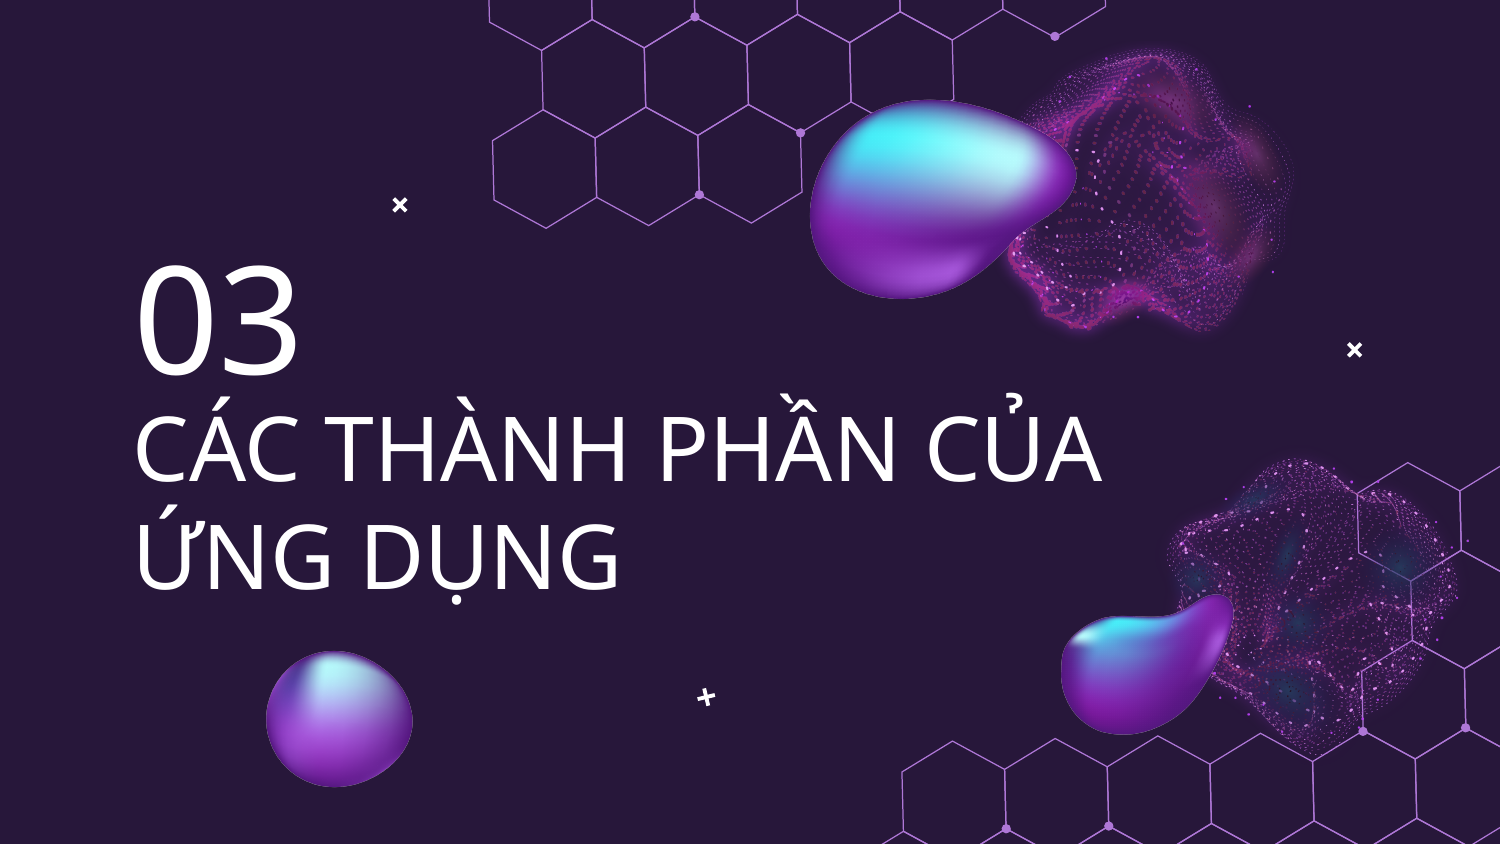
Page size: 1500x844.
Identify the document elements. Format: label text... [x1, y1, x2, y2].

picture [778, 41, 1306, 356]
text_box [1348, 343, 1362, 357]
title 03 [118, 245, 345, 384]
picture [245, 630, 433, 812]
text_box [393, 198, 407, 212]
title CÁC THÀNH PHẦN CỦA ỨNG DỤNG [117, 484, 1149, 623]
picture [1040, 383, 1500, 803]
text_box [699, 690, 713, 704]
